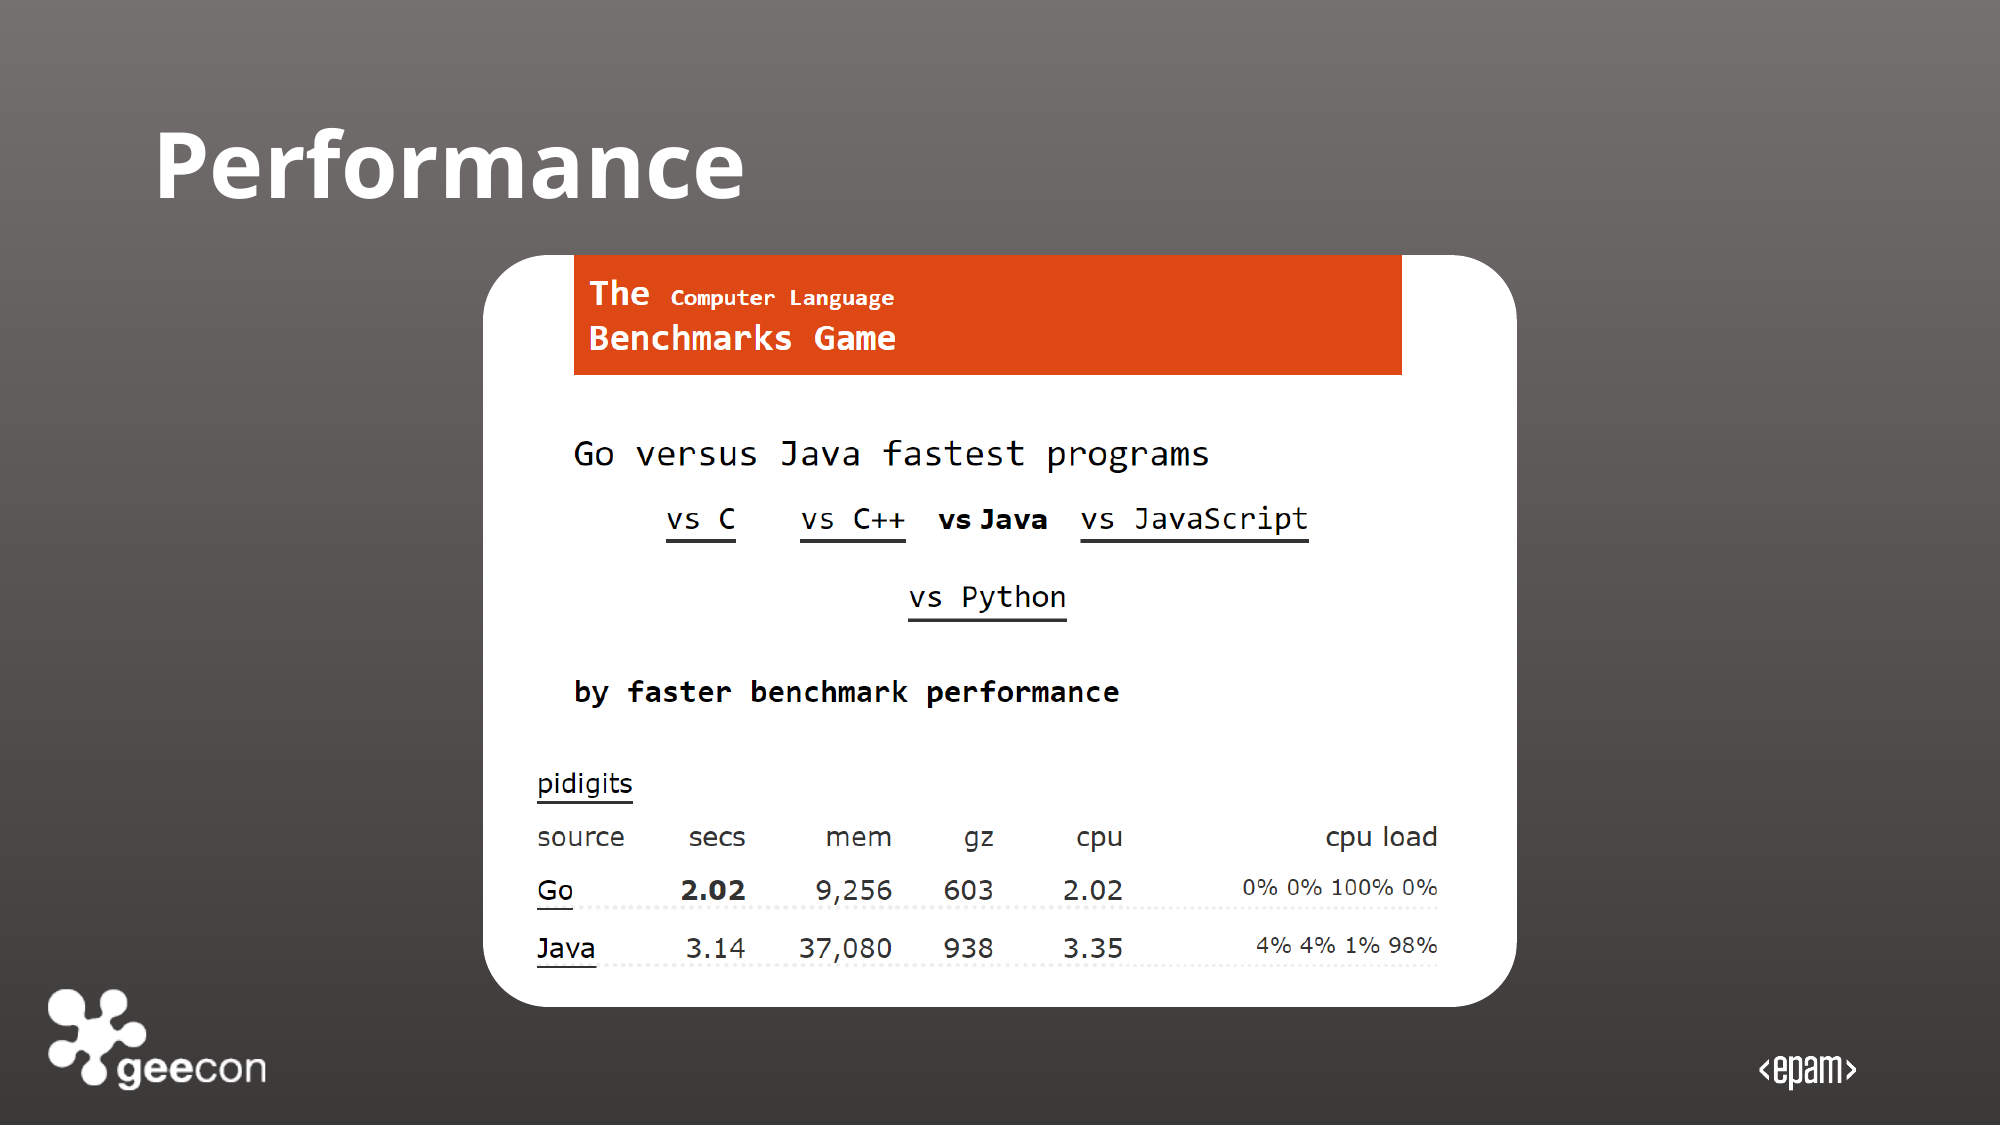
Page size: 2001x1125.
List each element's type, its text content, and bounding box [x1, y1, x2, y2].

picture [483, 255, 1517, 1007]
picture [45, 986, 269, 1094]
title Performance [137, 59, 1863, 278]
picture [1752, 1052, 1863, 1094]
